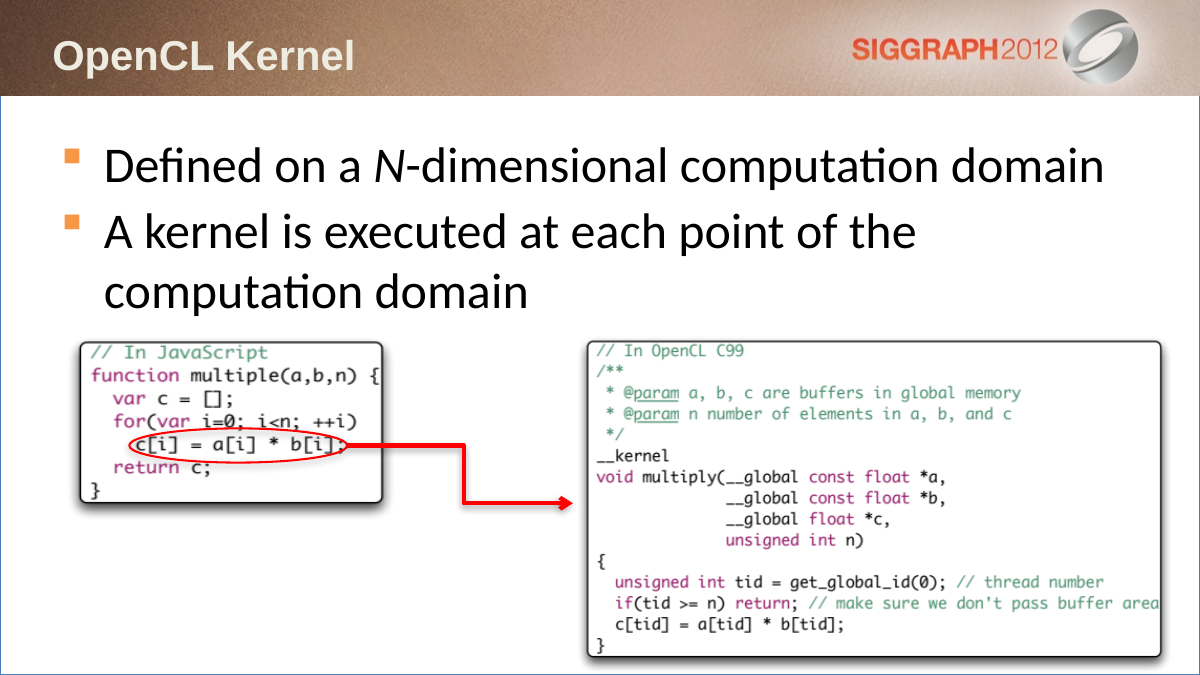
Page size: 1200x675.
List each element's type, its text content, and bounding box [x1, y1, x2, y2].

list Defined on a N-dimensional computation domain A kernel is executed at each point of the computation domain [45, 125, 1163, 638]
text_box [129, 428, 574, 504]
picture [61, 331, 397, 523]
picture [0, 0, 1200, 96]
picture [572, 331, 1174, 675]
title OpenCL Kernel [37, 21, 1139, 79]
